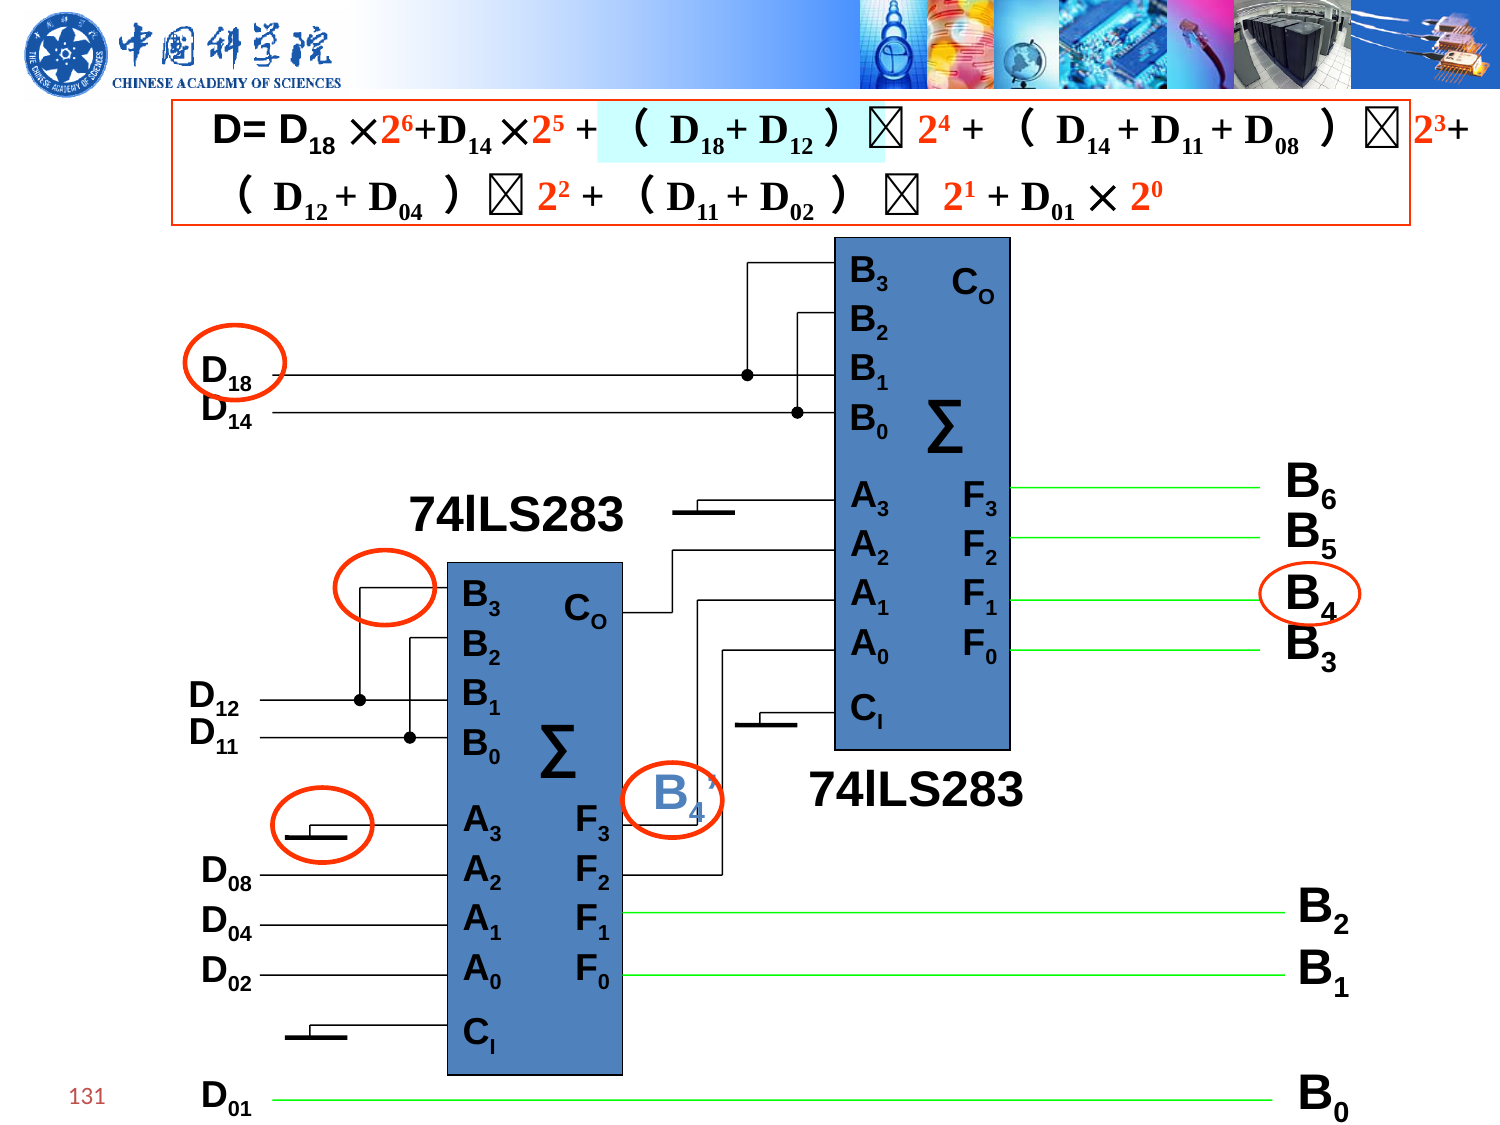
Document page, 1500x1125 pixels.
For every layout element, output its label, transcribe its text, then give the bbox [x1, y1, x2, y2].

text_box [172, 100, 1410, 226]
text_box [184, 324, 723, 863]
picture [860, 0, 1500, 89]
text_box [172, 237, 1363, 1124]
picture [23, 10, 349, 102]
text_box D= D18 26+D14 25 +（ D18+ D12）24 +（ D14 + D11 + D08 ）23+ （ D12 + D04 ）22 +（D11 + D02 ）  21 + D01  20 [197, 100, 1500, 227]
